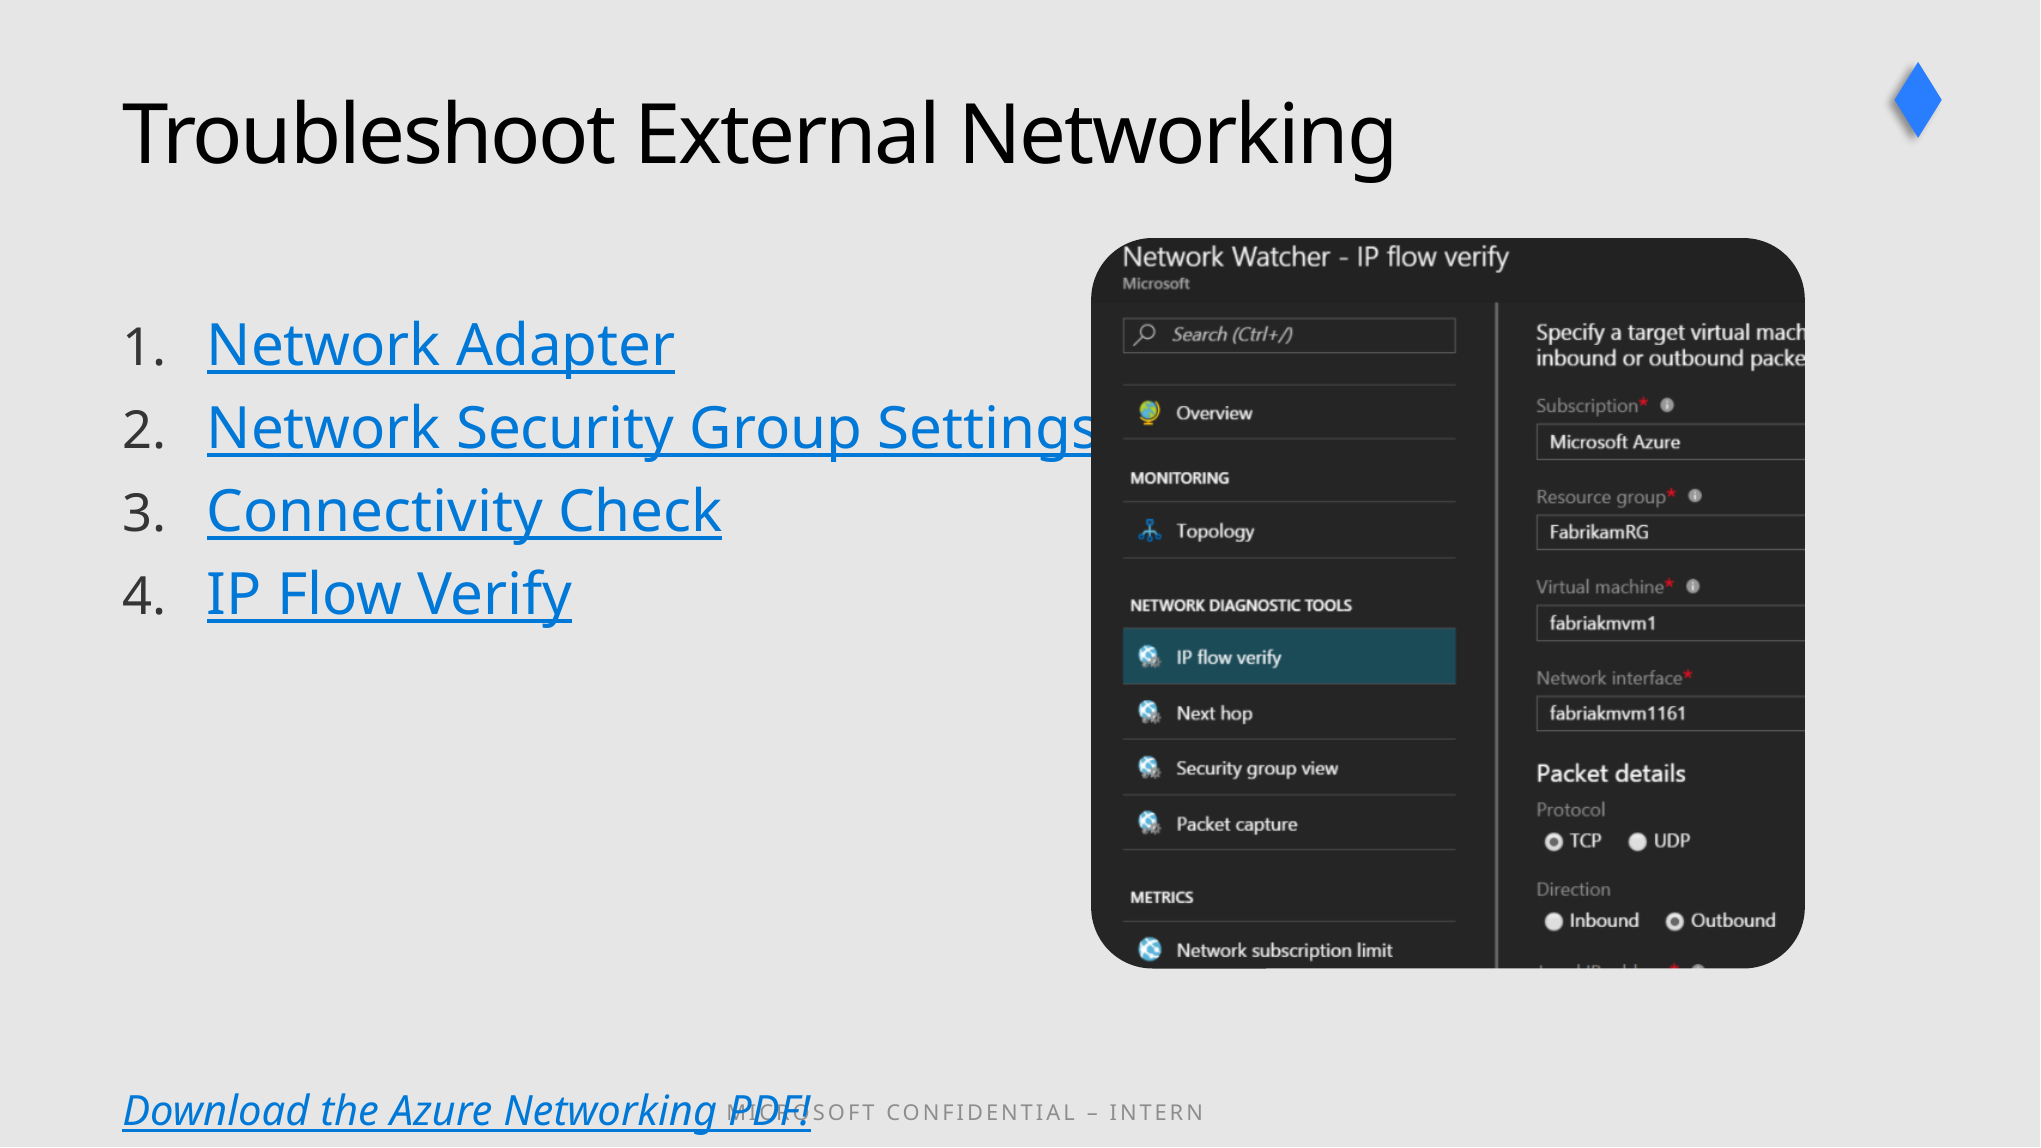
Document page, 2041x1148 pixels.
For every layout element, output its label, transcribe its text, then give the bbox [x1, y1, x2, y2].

picture [1090, 237, 1806, 969]
text_box [1893, 61, 1943, 139]
text_box Network Adapter Network Security Group Settings Connectivity Check IP Flow Verify Download the Azure Networking PDF! [98, 293, 1942, 1148]
title Troubleshoot External Networking [98, 76, 1942, 170]
